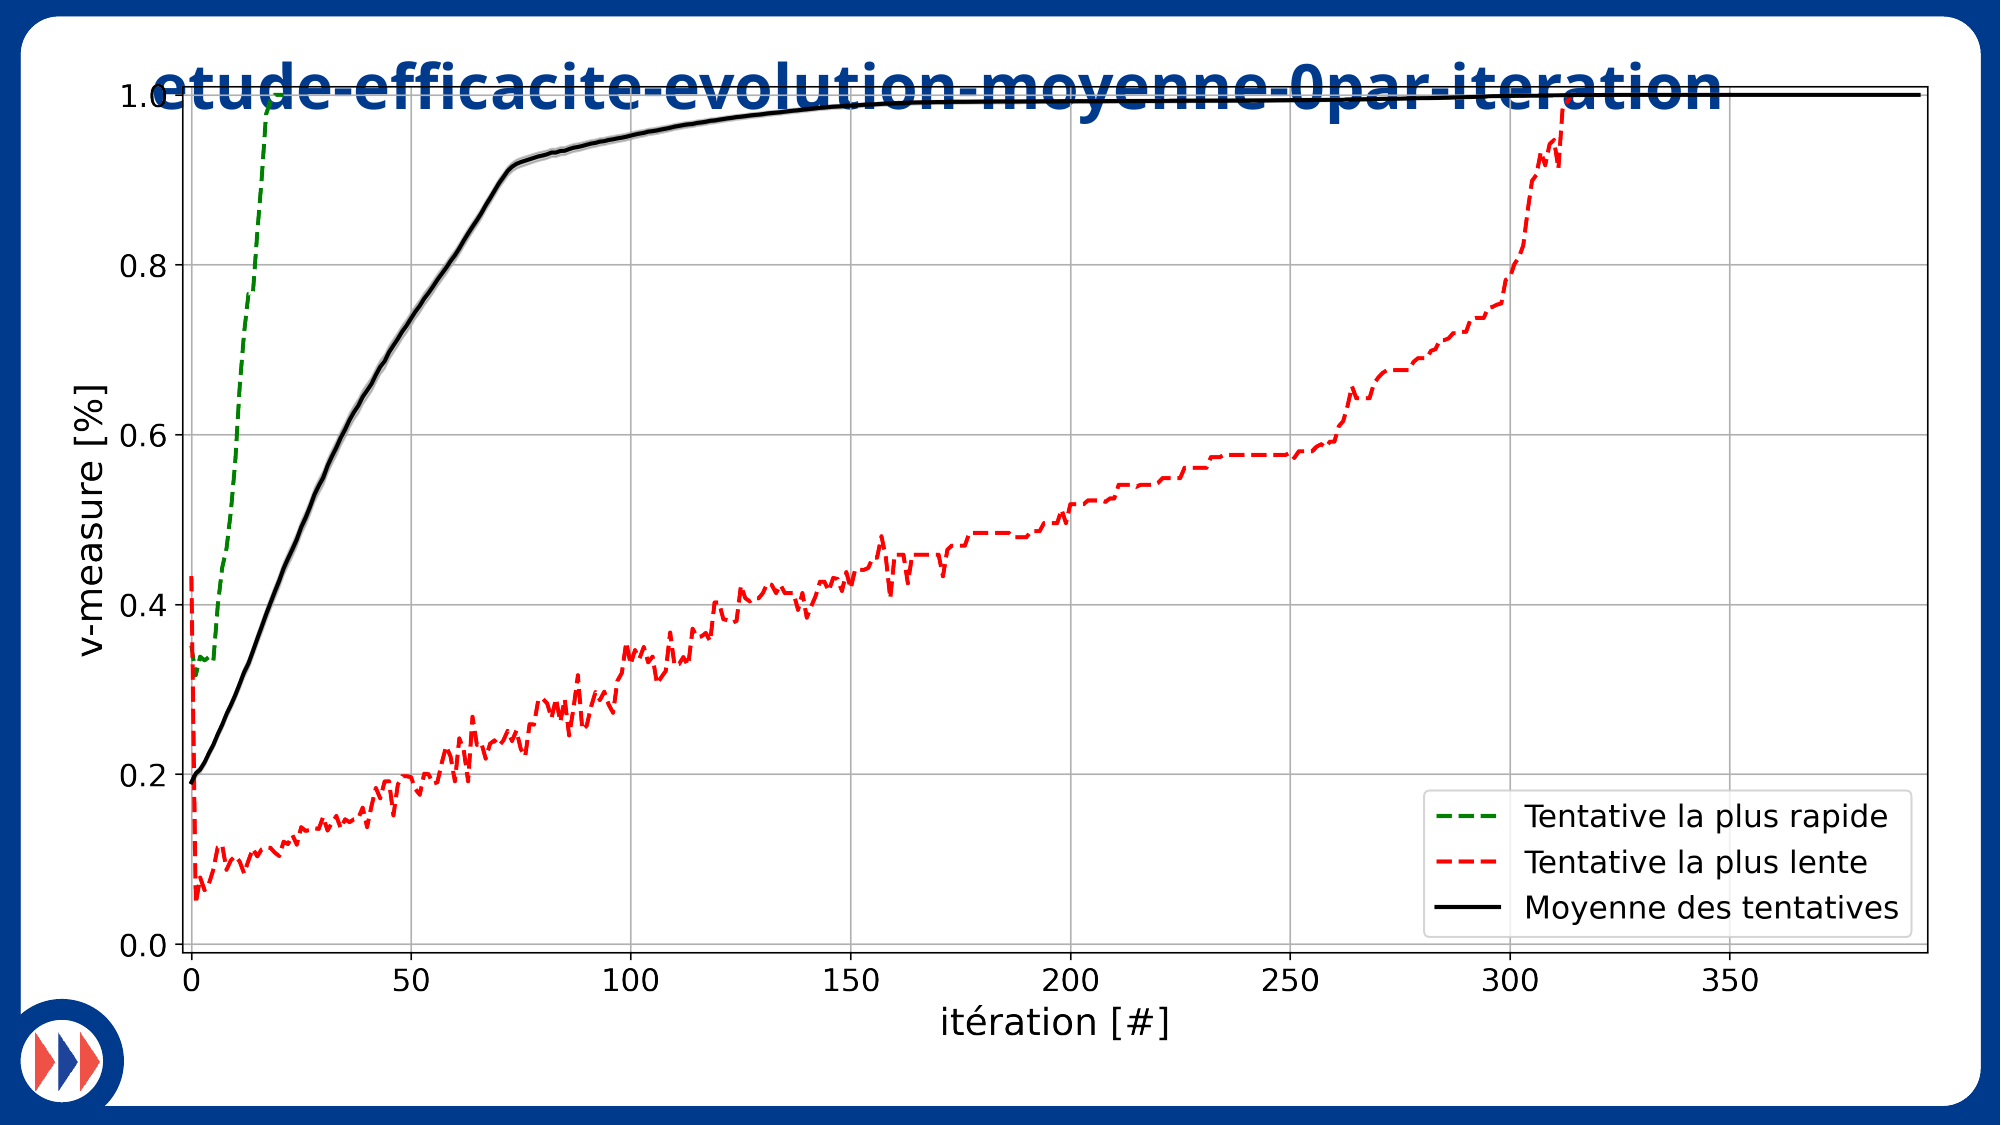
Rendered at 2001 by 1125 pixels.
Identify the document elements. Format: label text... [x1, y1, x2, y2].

title etude-efficacite-evolution-moyenne-0par-iteration [137, 48, 1945, 135]
picture [35, 68, 1942, 1091]
